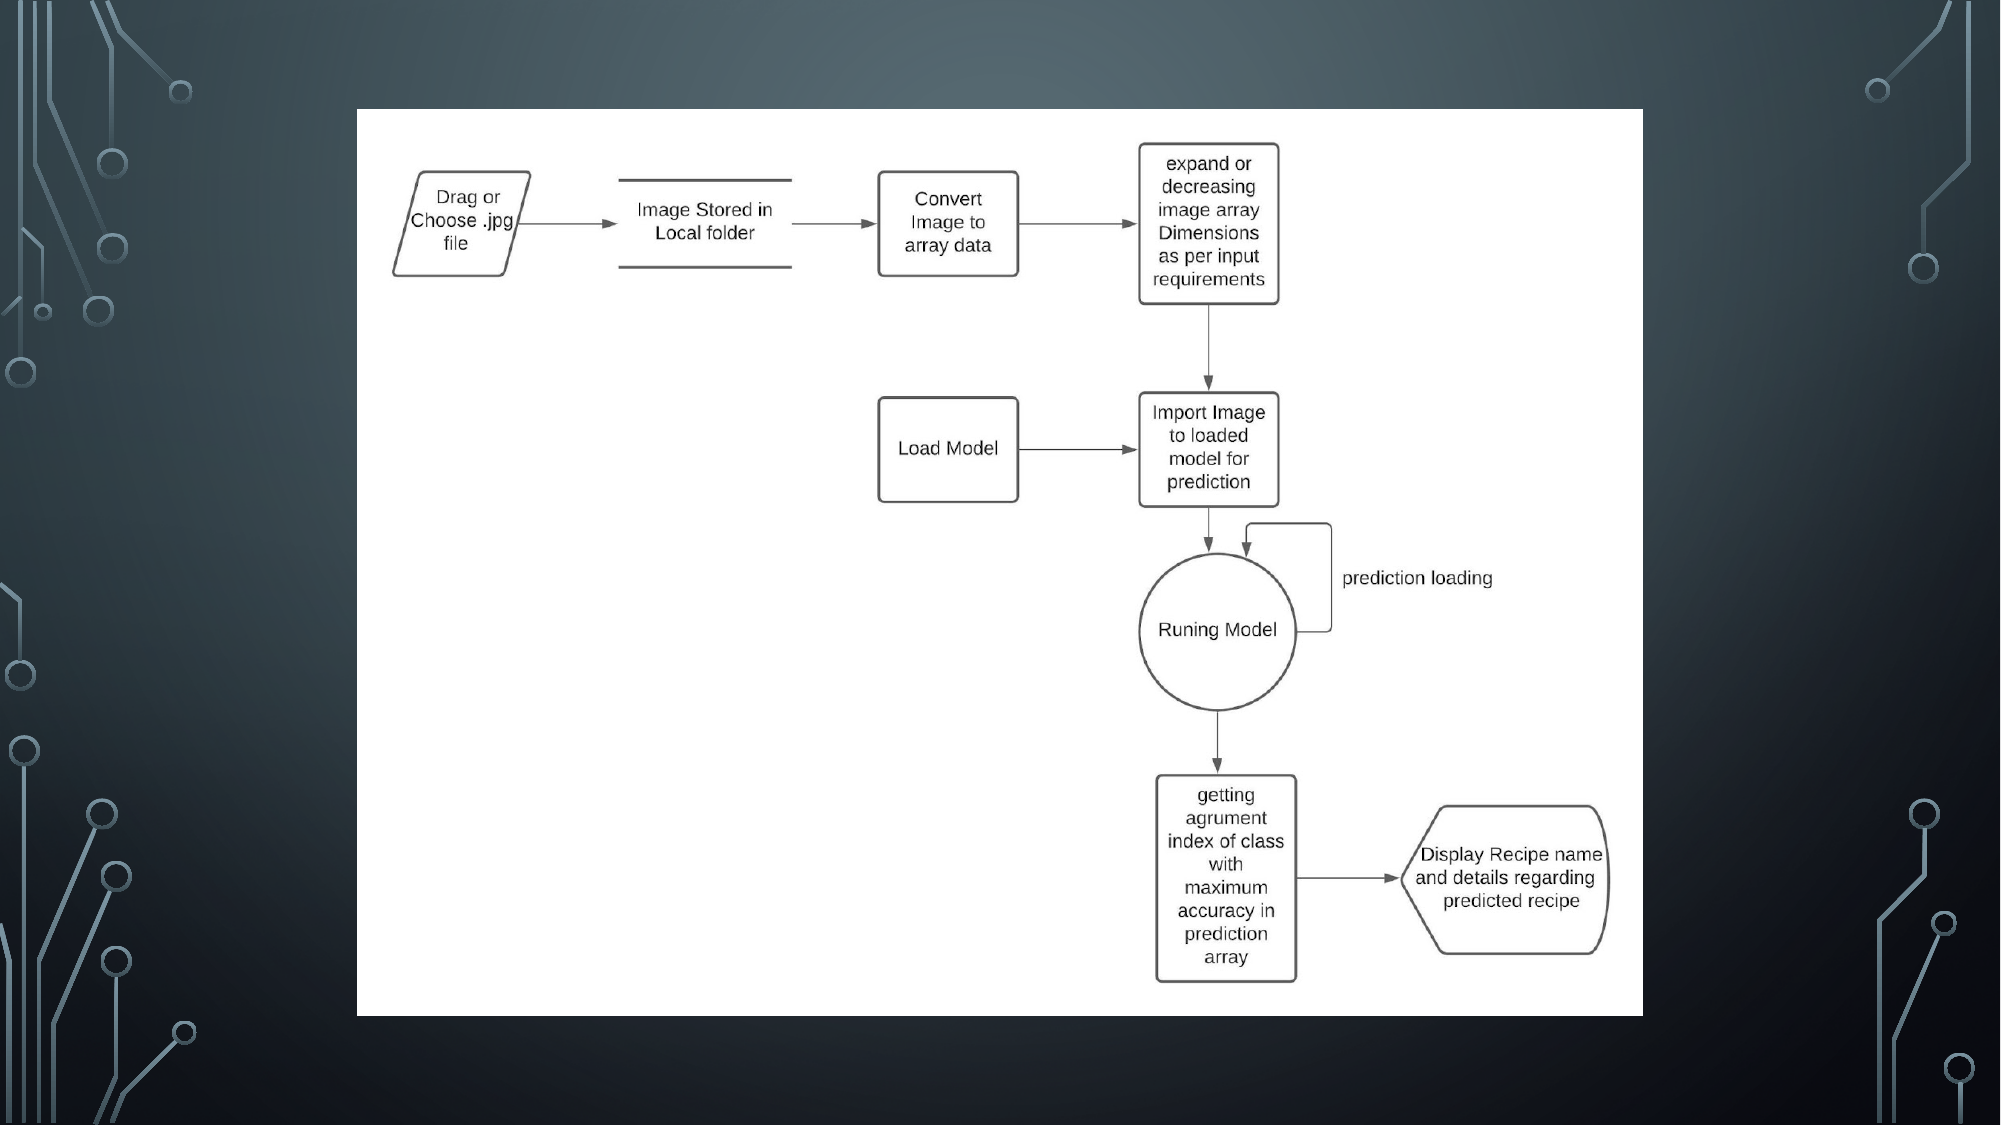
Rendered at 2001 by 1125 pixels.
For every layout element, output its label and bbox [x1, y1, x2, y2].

picture [357, 109, 1643, 1016]
